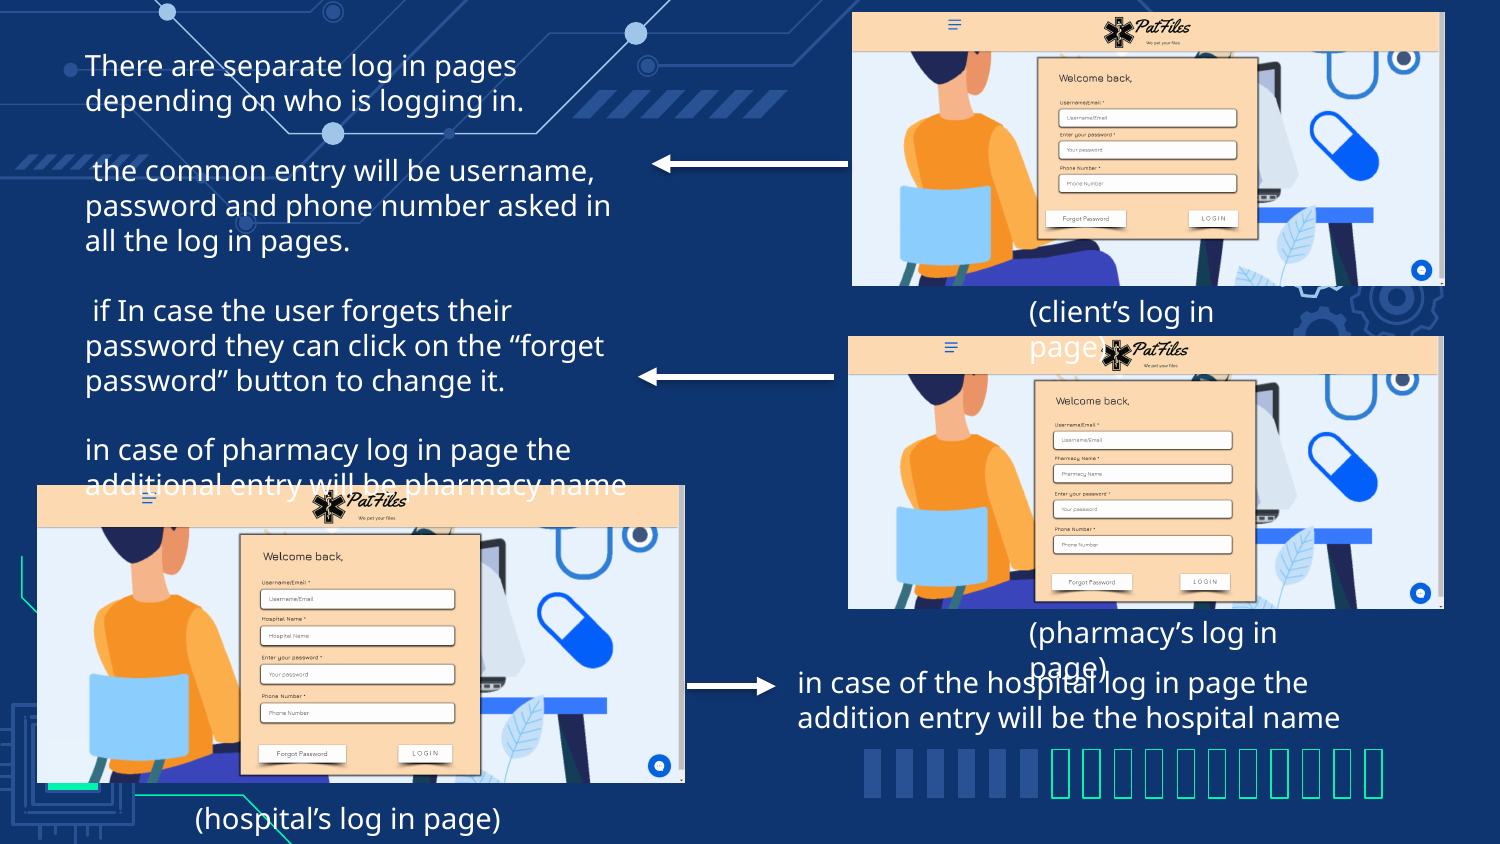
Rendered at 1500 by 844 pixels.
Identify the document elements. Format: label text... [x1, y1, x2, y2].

text_box in case of the hospital log in page the addition entry will be the hospital name [782, 657, 1415, 742]
picture [851, 12, 1446, 286]
picture [36, 485, 686, 783]
text_box (hospital’s log in page) [180, 793, 581, 843]
text_box There are separate log in pages depending on who is logging in. the common entry will be username, password and phone number asked in all the log in pages. if In case the user forgets their password they can click on the “forget password” button to change it. in case of pharmacy log in page the additional entry will be pharmacy name [70, 39, 652, 483]
text_box (pharmacy’s log in page) [1014, 617, 1319, 692]
text_box (client’s log in page) [1014, 294, 1283, 334]
picture [848, 335, 1444, 610]
